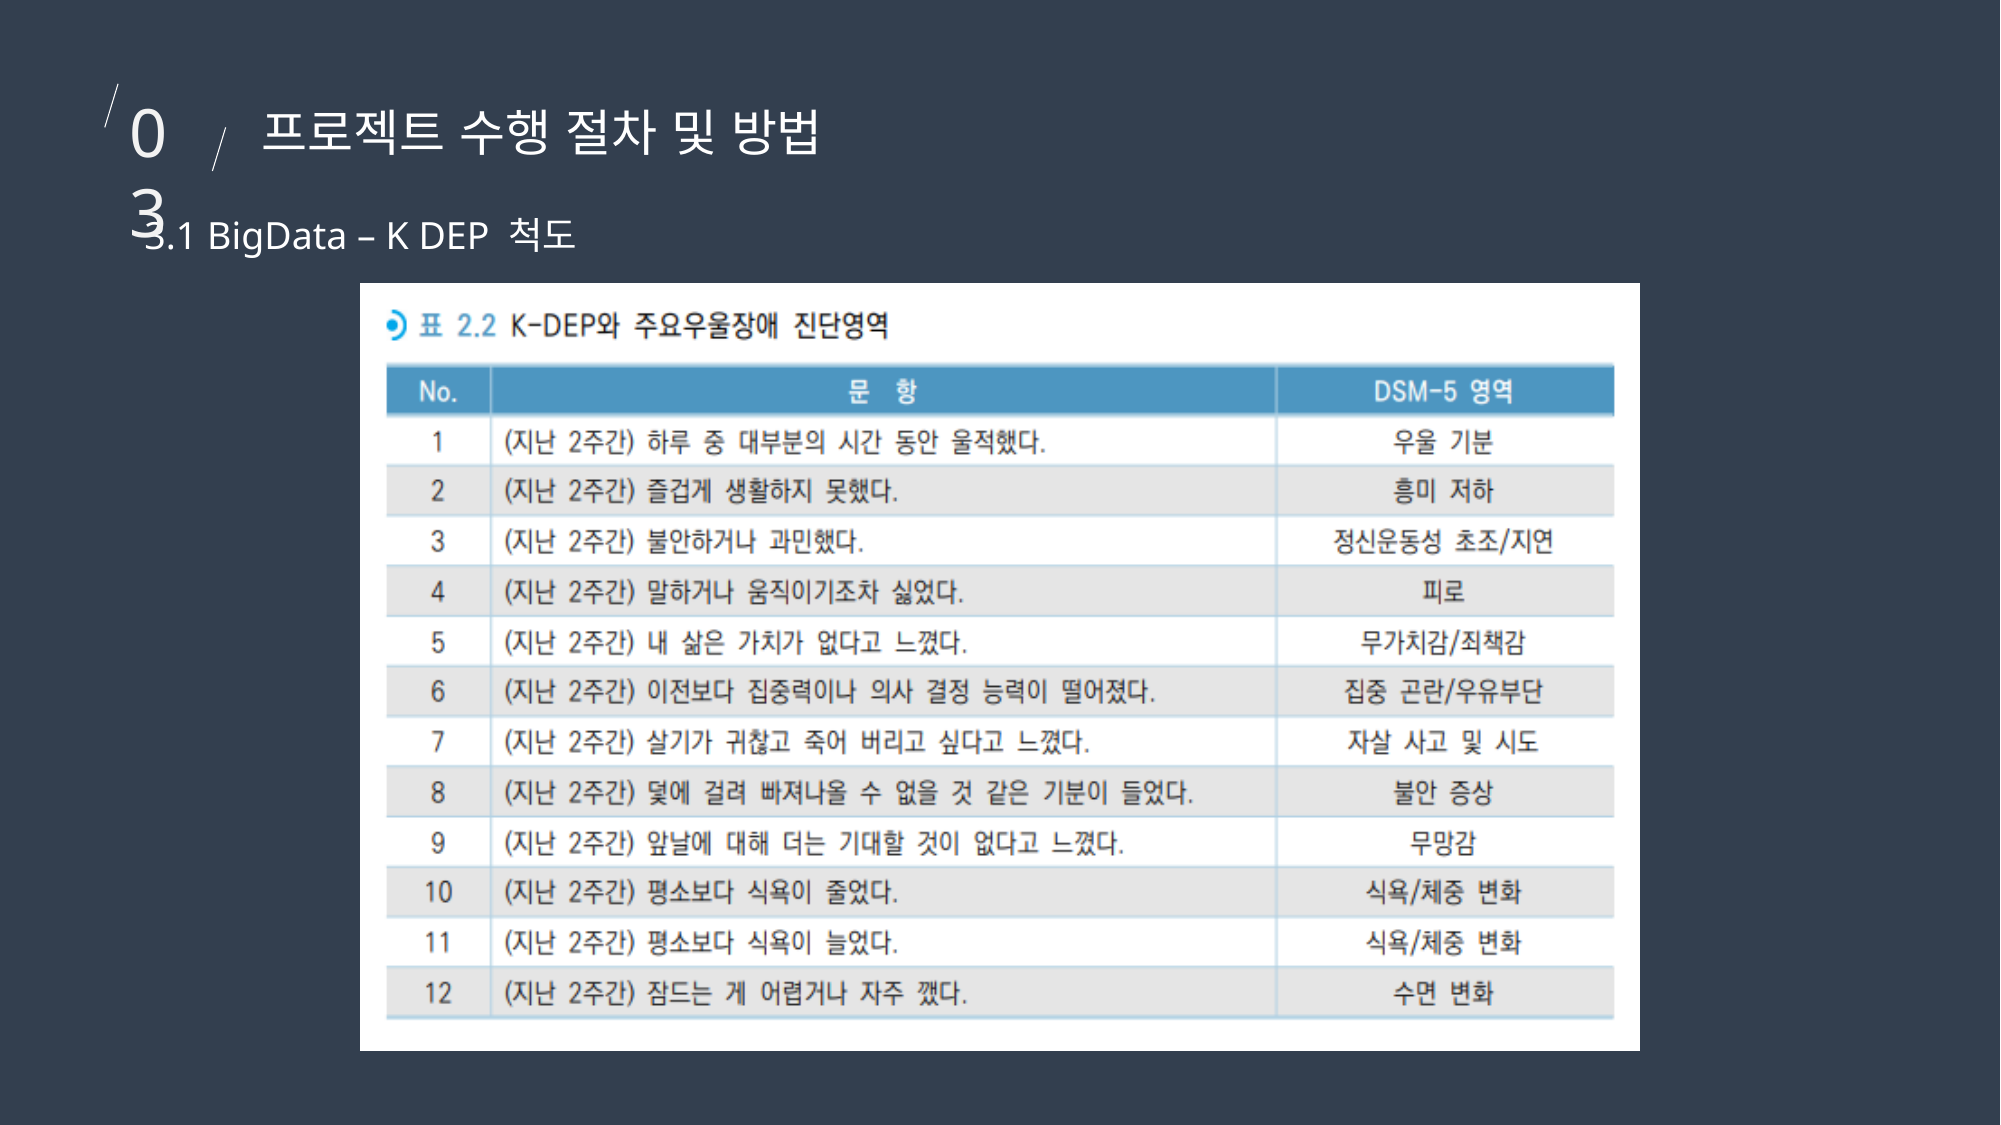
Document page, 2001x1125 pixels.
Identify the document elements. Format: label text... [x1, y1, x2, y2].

picture [360, 283, 1640, 1051]
text_box 프로젝트 수행 절차 및 방법 [245, 83, 927, 181]
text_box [104, 83, 226, 180]
text_box 3.1 BigData – K DEP 척도 [73, 162, 649, 285]
